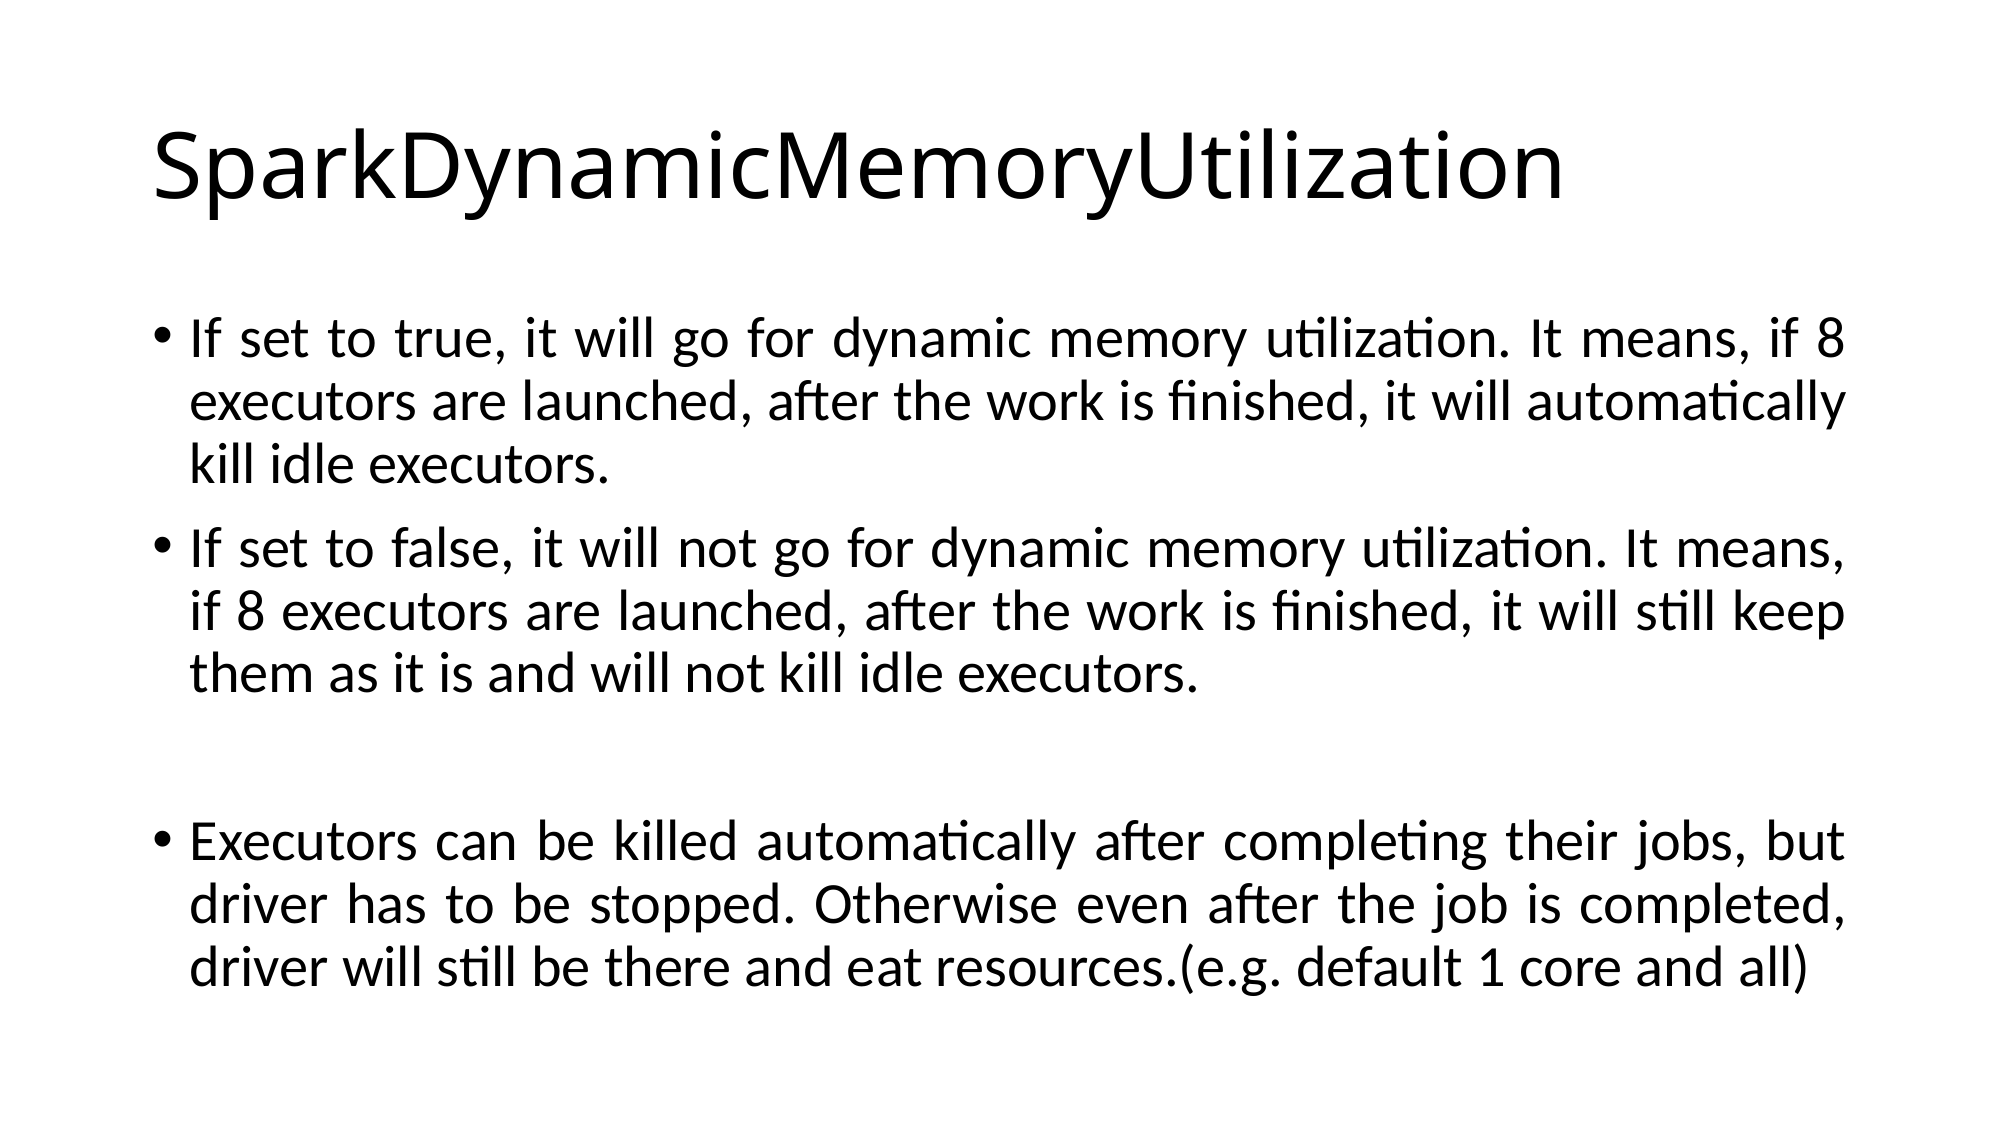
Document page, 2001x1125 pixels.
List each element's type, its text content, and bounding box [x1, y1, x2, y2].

title SparkDynamicMemoryUtilization [137, 59, 1863, 278]
list If set to true, it will go for dynamic memory utilization. It means, if 8 executors are launched, after the work is finished, it will automatically kill idle executors. If set to false, it will not go for dynamic memory utilization. It means, if 8 executors are launched, after the work is finished, it will still keep them as it is and will not kill idle executors. Executors can be killed automatically after completing their jobs, but driver has to be stopped. Otherwise even after the job is completed, driver will still be there and eat resources.(e.g. default 1 core and all) [137, 299, 1863, 1014]
